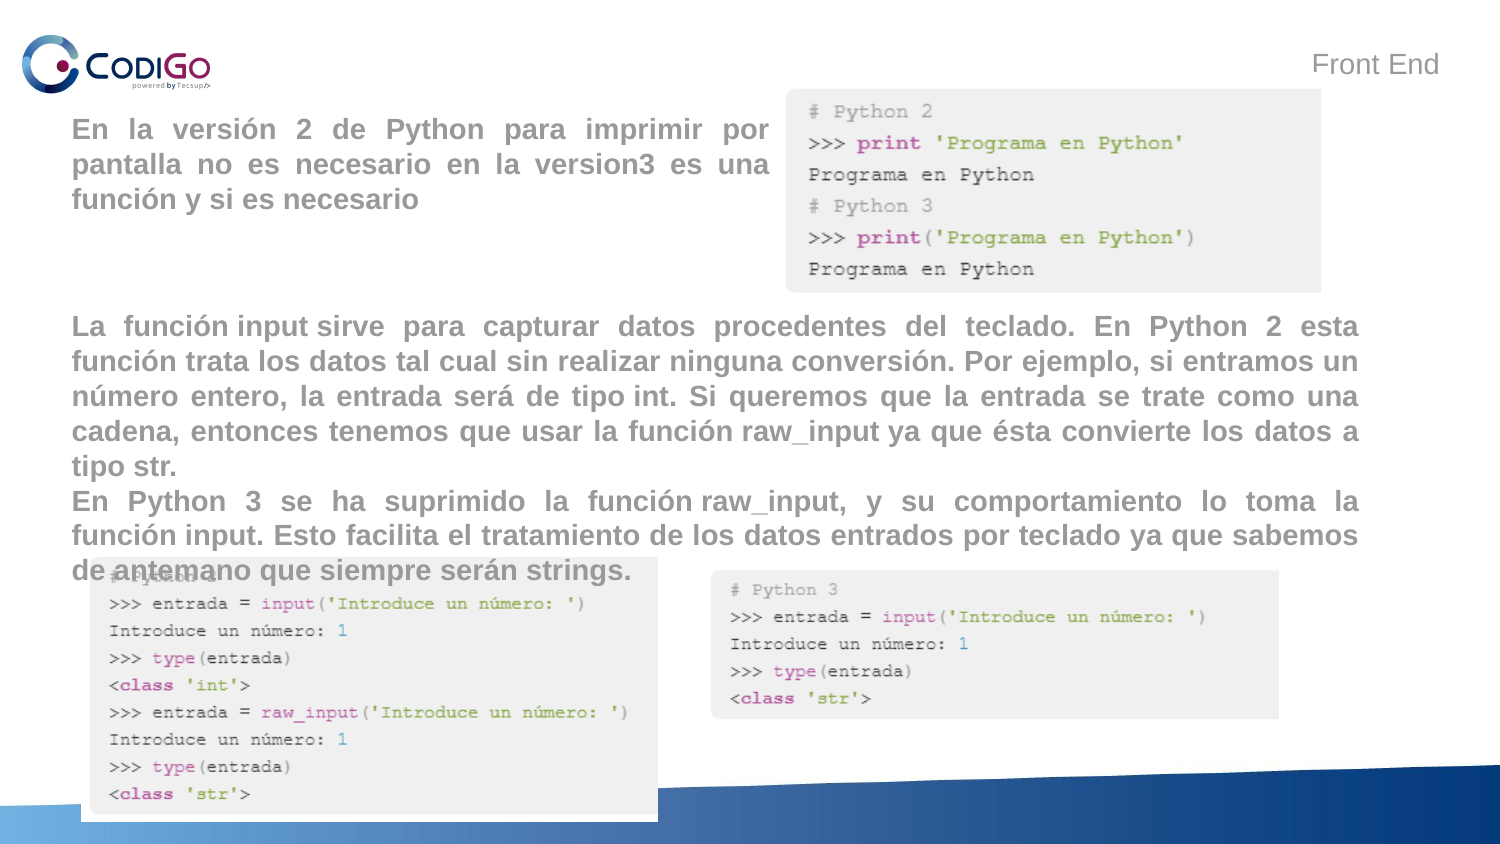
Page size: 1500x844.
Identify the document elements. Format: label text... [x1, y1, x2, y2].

picture [0, 0, 1500, 844]
text_box La función input sirve para capturar datos procedentes del teclado. En Python 2 esta función trata los datos tal cual sin realizar ninguna conversión. Por ejemplo, si entramos un número entero, la entrada será de tipo int. Si queremos que la entrada se trate como una cadena, entonces tenemos que usar la función raw_input ya que ésta convierte los datos a tipo str. En Python 3 se ha suprimido la función raw_input, y su comportamiento lo toma la función input. Esto facilita el tratamiento de los datos entrados por teclado ya que sabemos de antemano que siempre serán strings. [56, 299, 1376, 594]
text_box En la versión 2 de Python para imprimir por pantalla no es necesario en la version3 es una función y si es necesario [56, 102, 769, 223]
